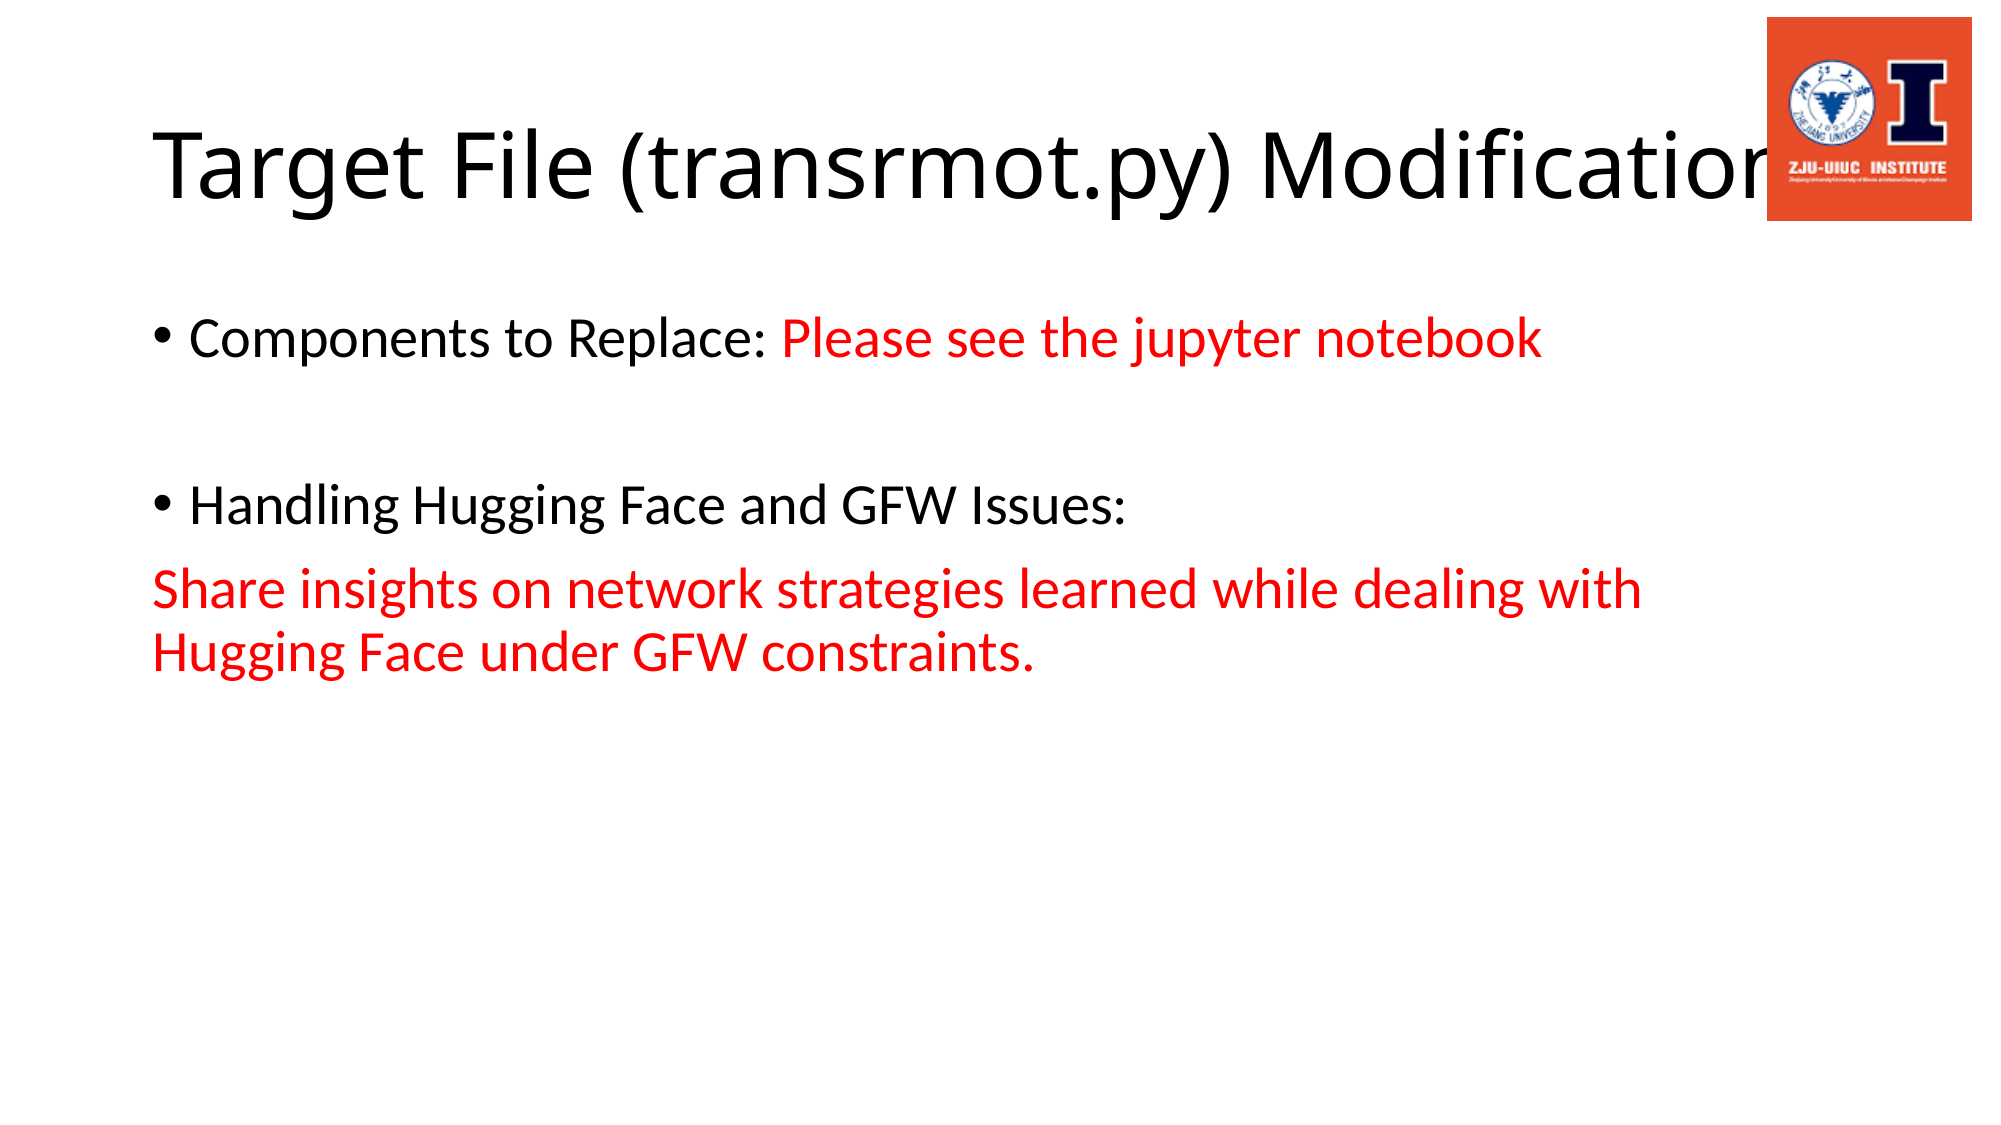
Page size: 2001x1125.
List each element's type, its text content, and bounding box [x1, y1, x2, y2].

title Target File (transrmot.py) Modifications [137, 59, 1863, 278]
list Components to Replace: Please see the jupyter notebook Handling Hugging Face and GFW Issues: Share insights on network strategies learned while dealing with Hugging Face under GFW constraints. [137, 299, 1863, 1014]
picture [1767, 17, 1972, 221]
